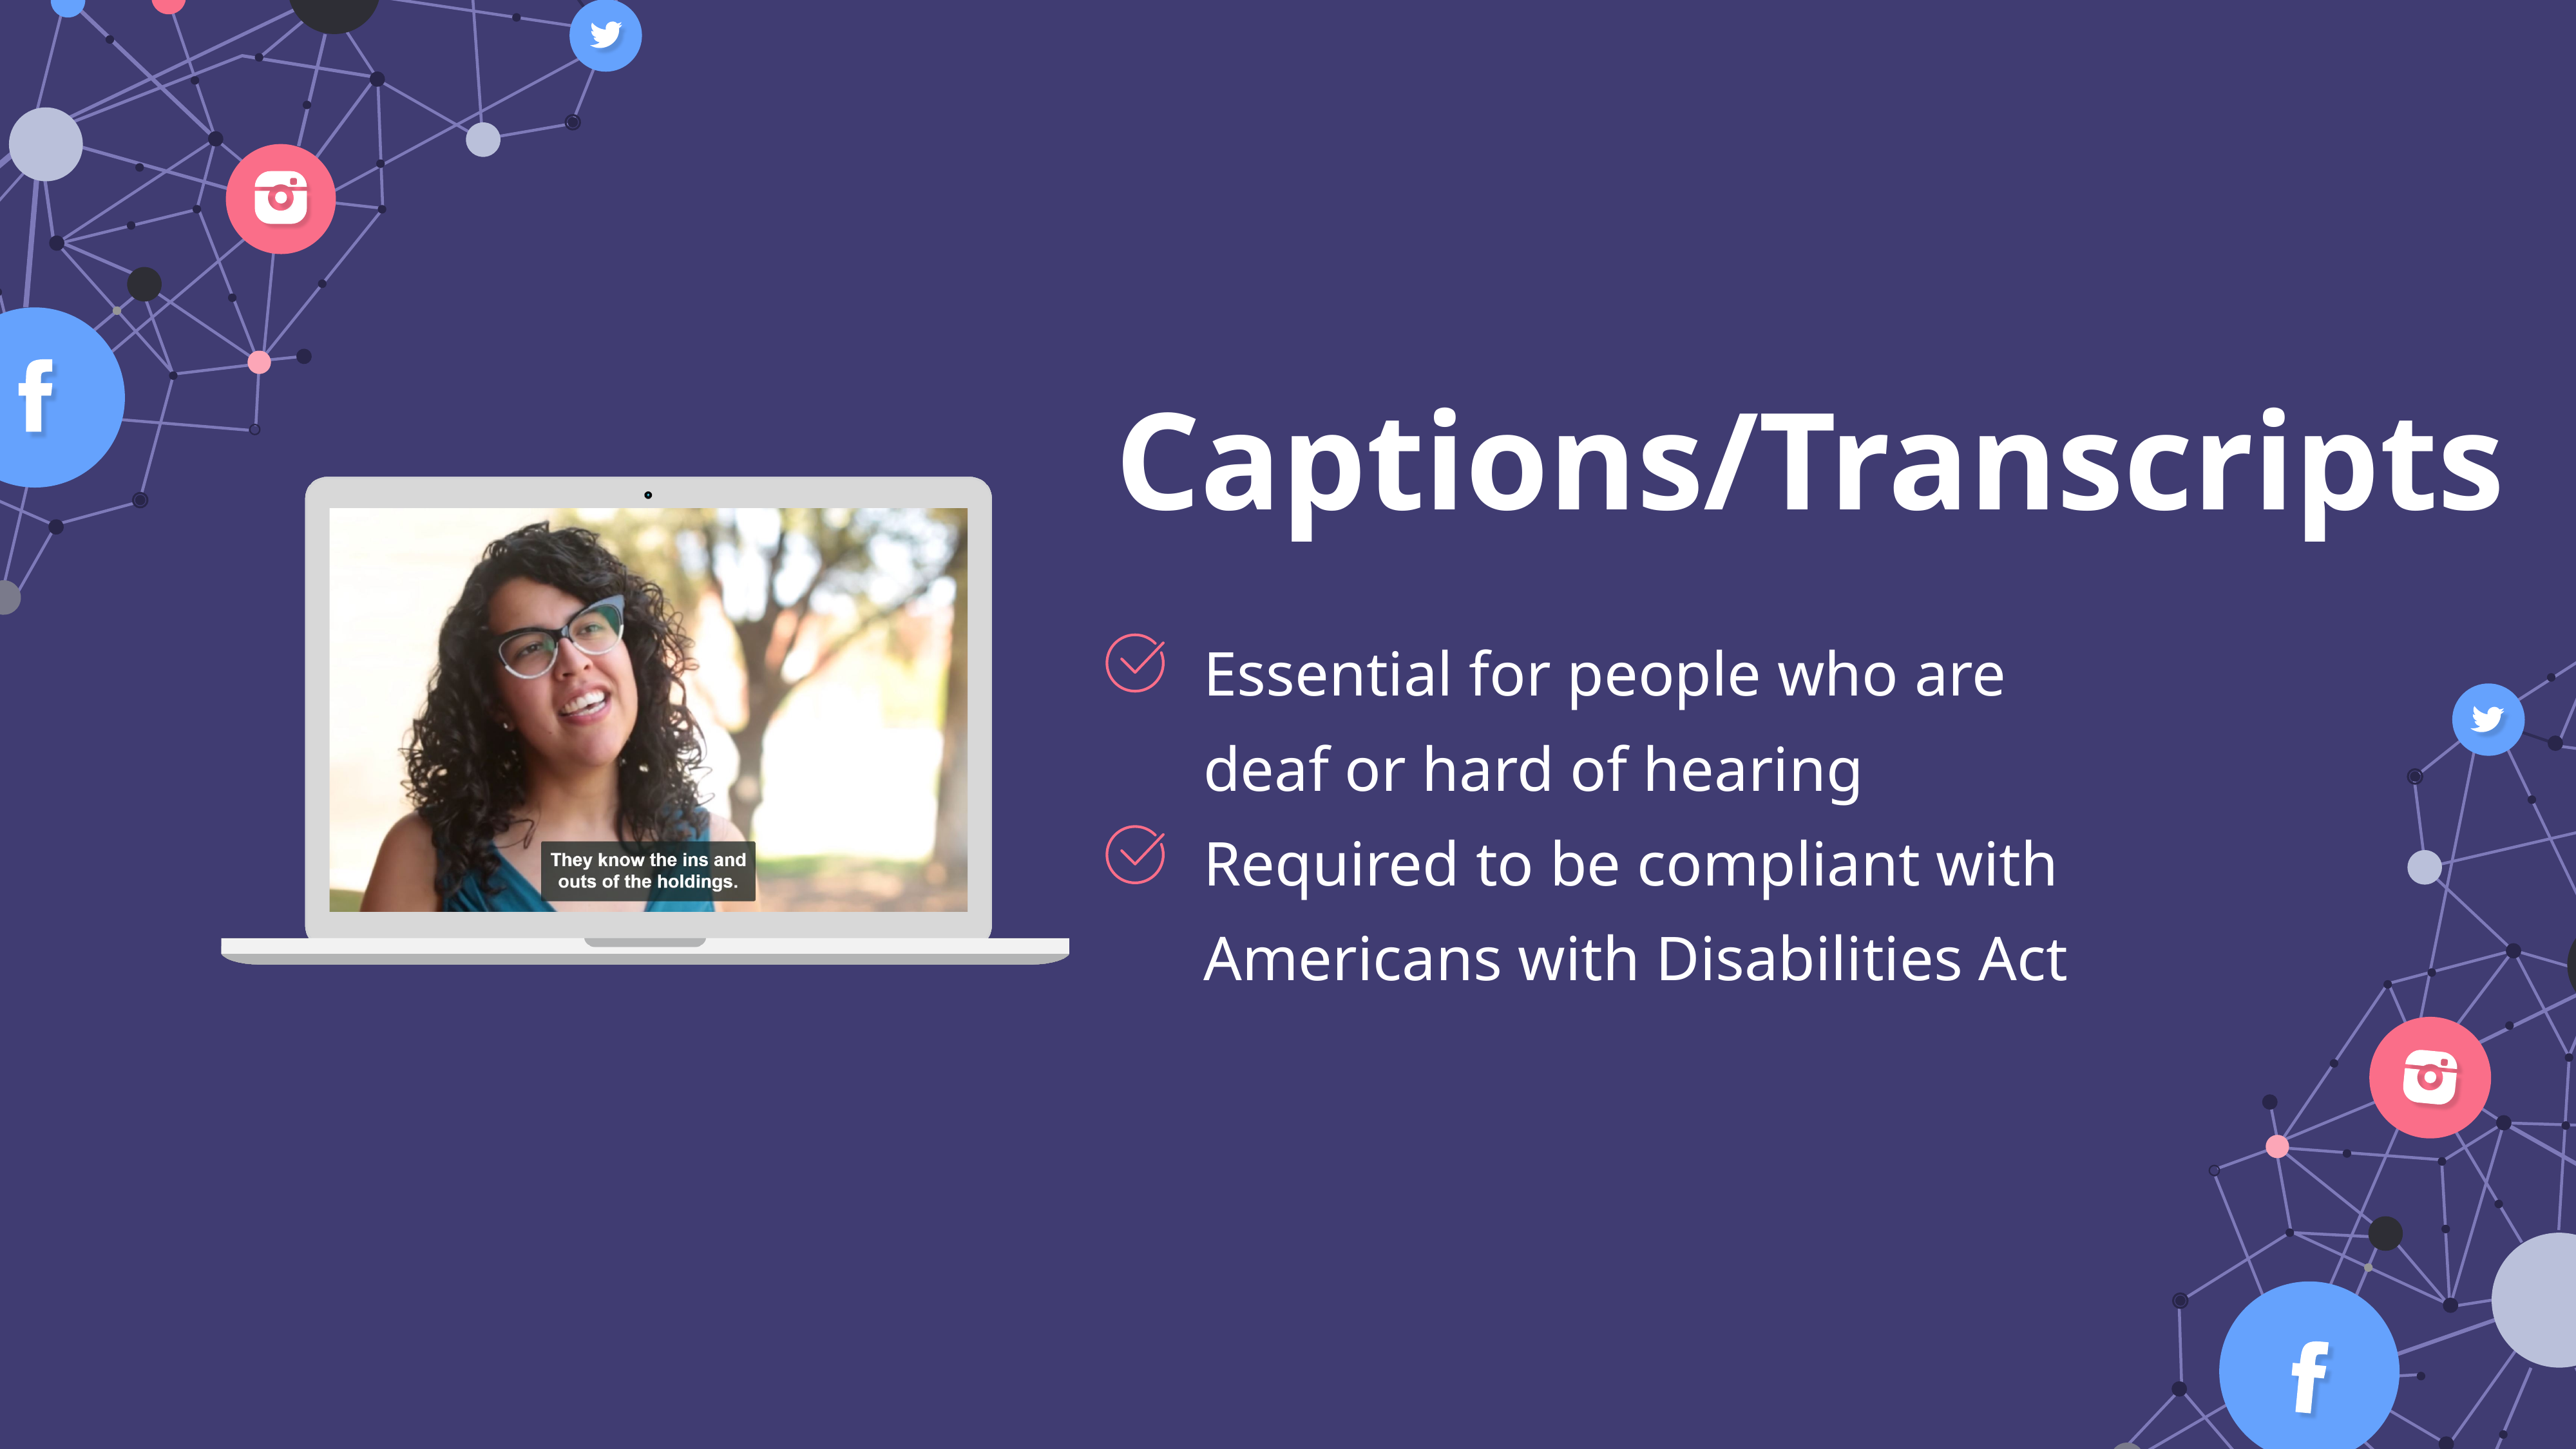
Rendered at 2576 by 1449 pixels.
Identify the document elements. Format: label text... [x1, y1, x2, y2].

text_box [221, 477, 1069, 965]
text_box Essential for people who are deaf or hard of hearing Required to be compliant with Americans with Disabilities Act [1194, 651, 2128, 903]
text_box [1105, 825, 1165, 884]
text_box [1105, 651, 1165, 693]
title Captions/Transcripts [1105, 371, 2576, 651]
